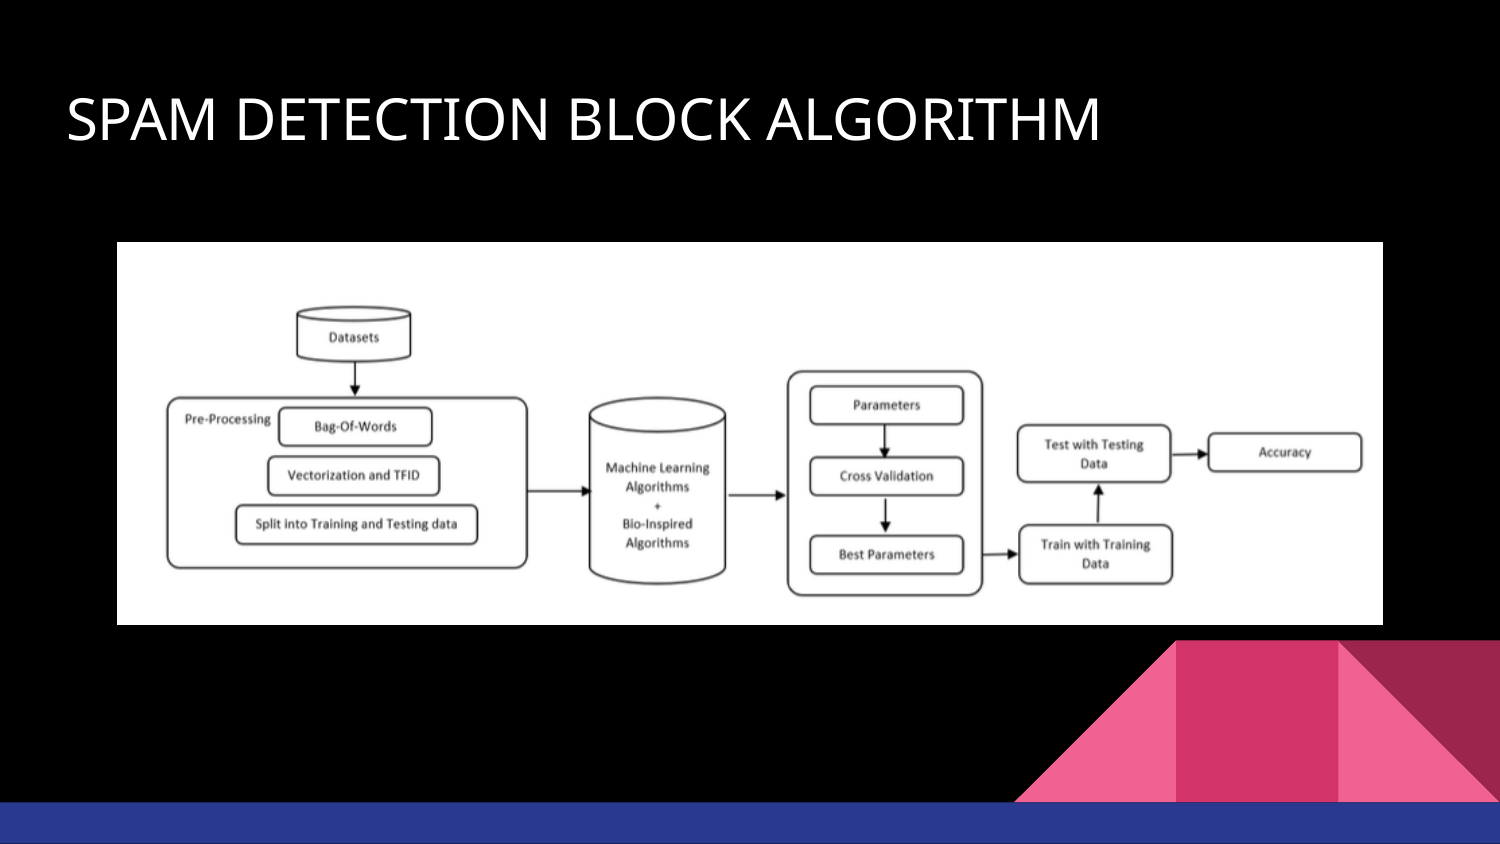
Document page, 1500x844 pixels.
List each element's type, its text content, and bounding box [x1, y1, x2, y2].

title SPAM DETECTION BLOCK ALGORITHM [51, 67, 1449, 167]
picture [116, 241, 1384, 626]
